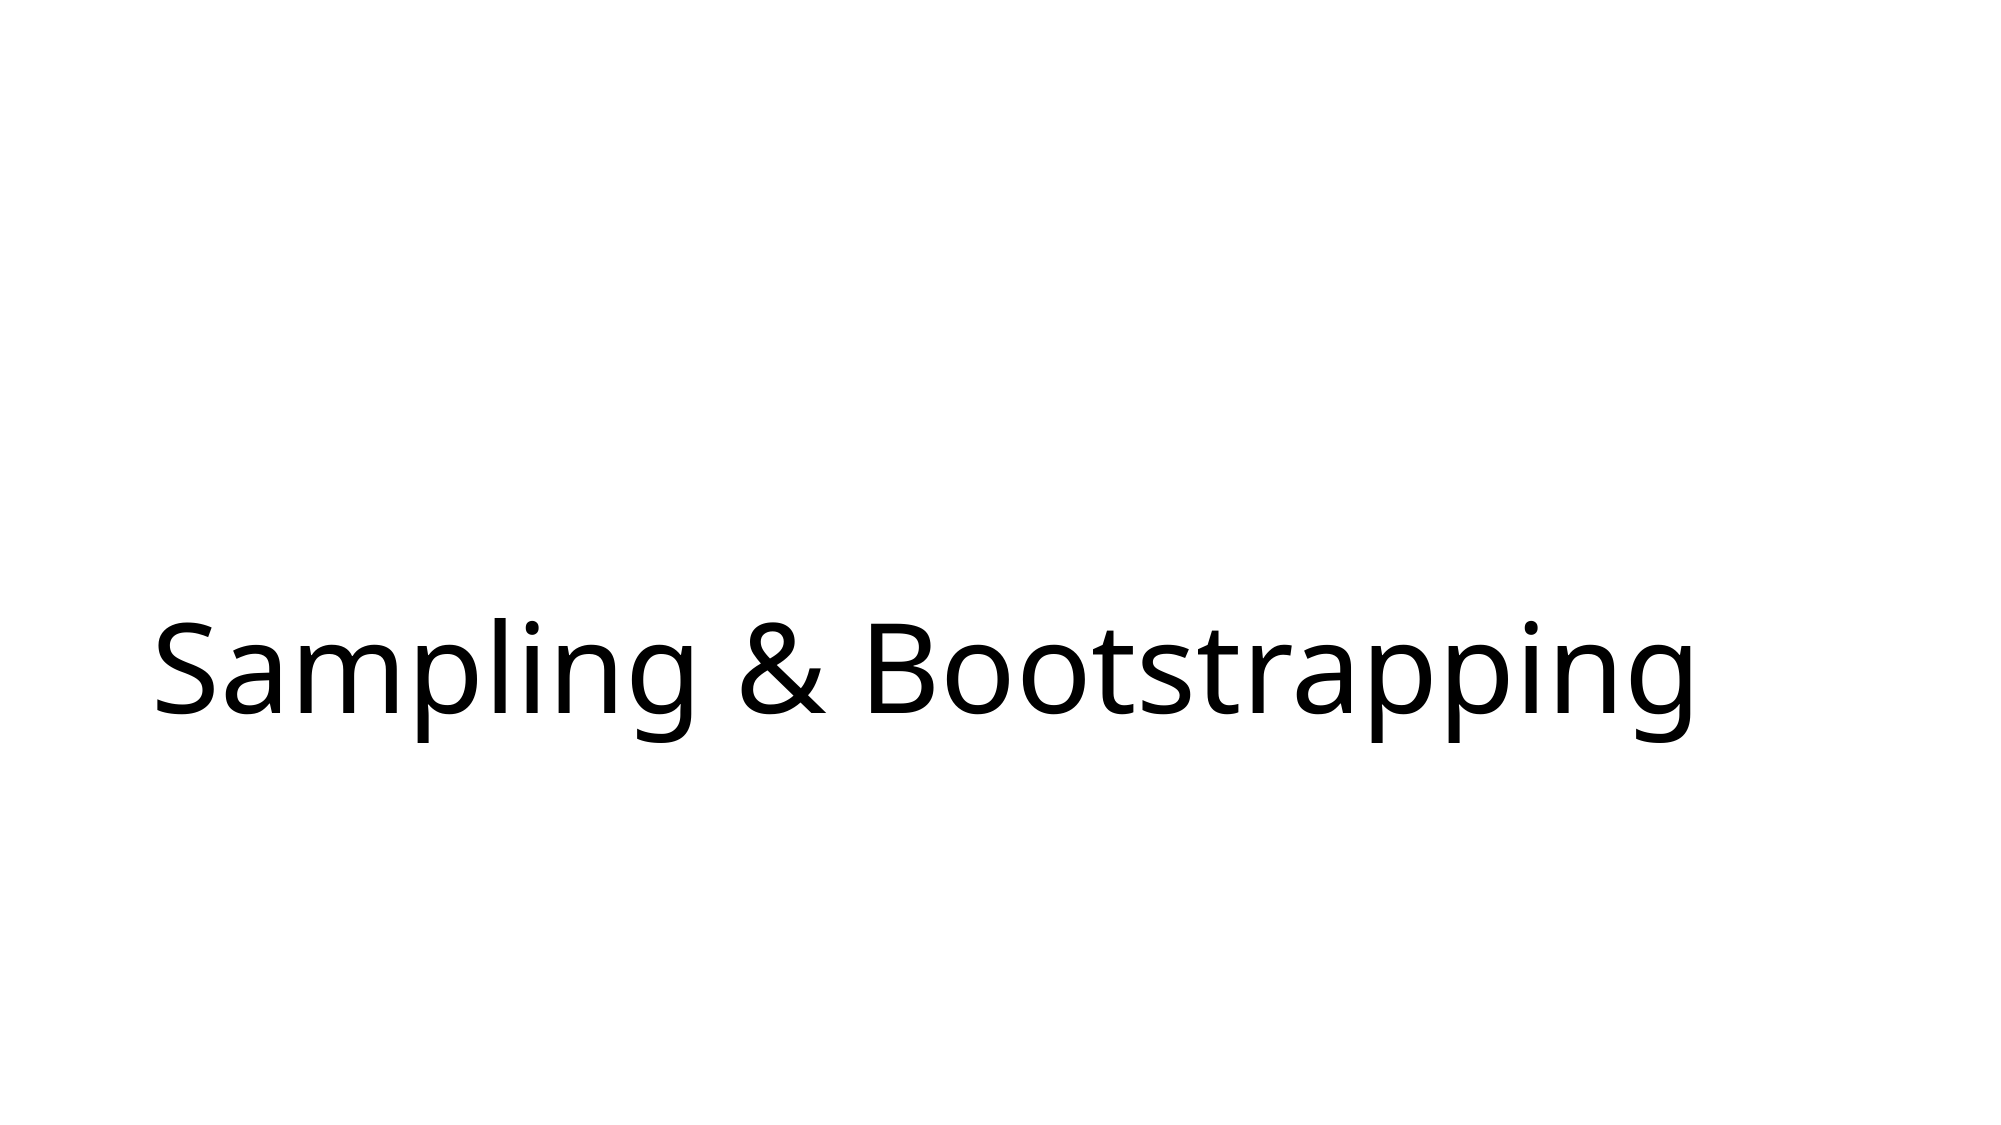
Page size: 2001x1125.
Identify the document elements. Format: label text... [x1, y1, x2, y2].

title Sampling & Bootstrapping [136, 280, 1862, 749]
